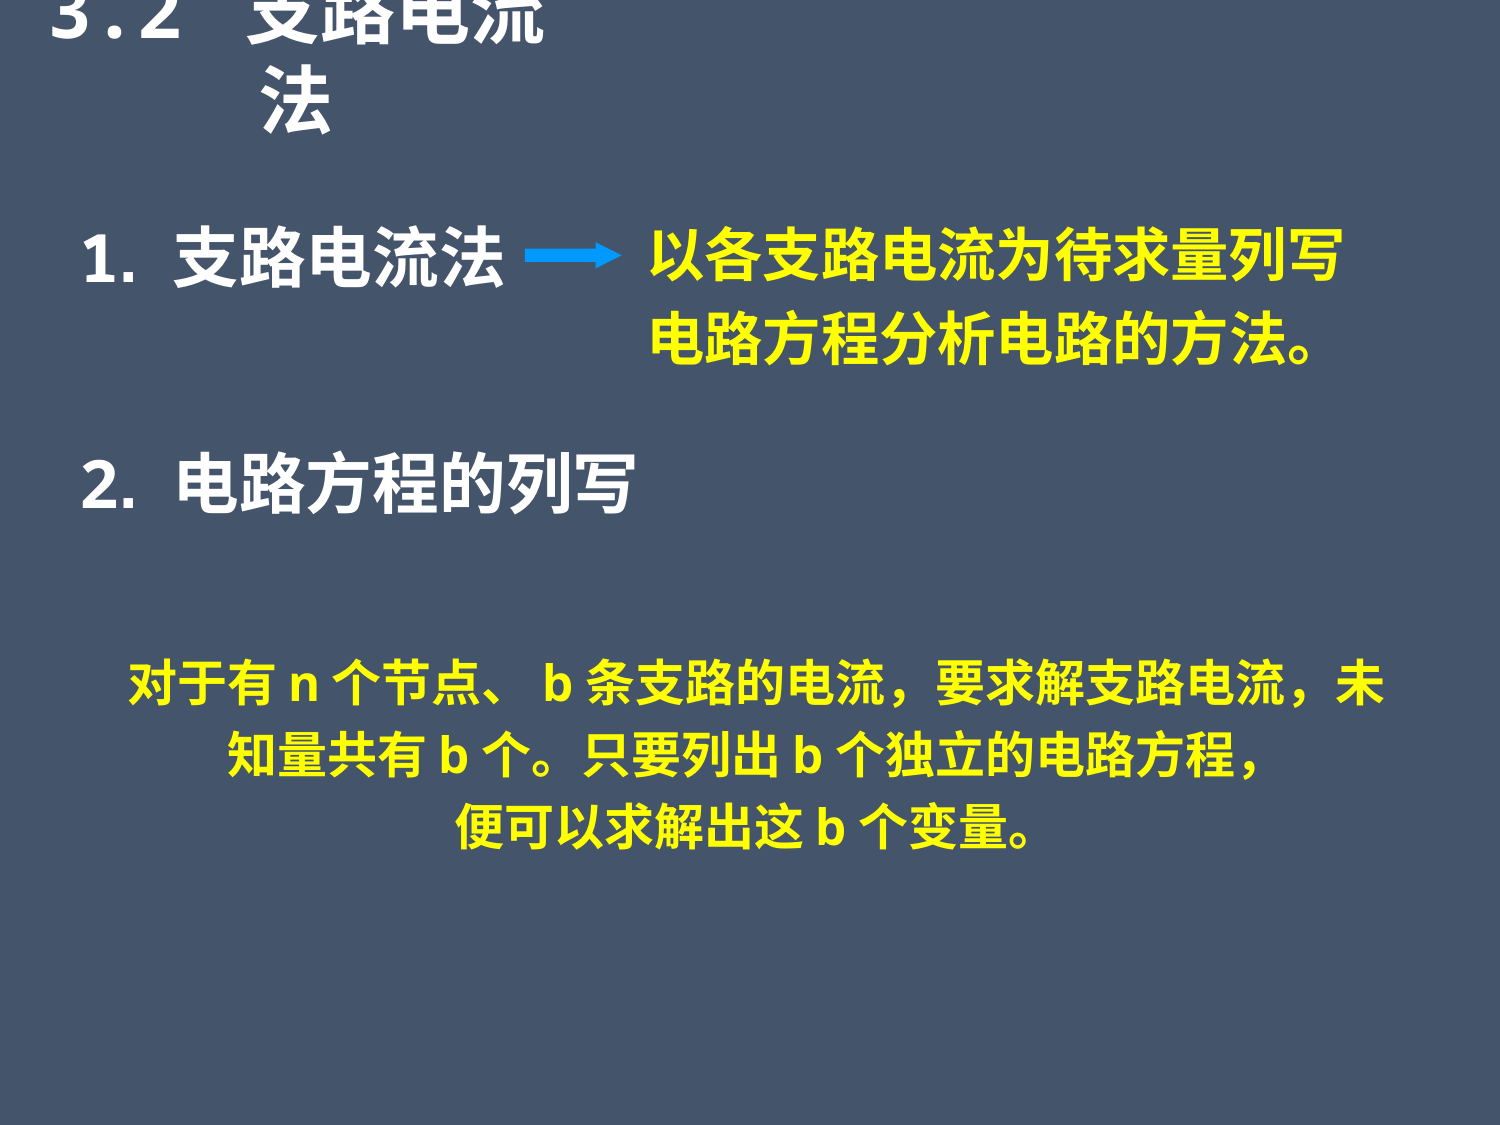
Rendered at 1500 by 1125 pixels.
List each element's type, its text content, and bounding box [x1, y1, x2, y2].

text_box 1. 支路电流法 [64, 208, 550, 303]
text_box 以各支路电流为待求量列写电路方程分析电路的方法。 [631, 196, 1394, 379]
text_box 对于有n个节点、b条支路的电流，要求解支路电流，未知量共有b个。只要列出b个独立的电路方程， 便可以求解出这b个变量。 [100, 631, 1413, 863]
text_box 2. 电路方程的列写 [64, 434, 691, 530]
text_box [525, 243, 621, 268]
text_box 3.2 支路电流法 [0, 0, 593, 151]
